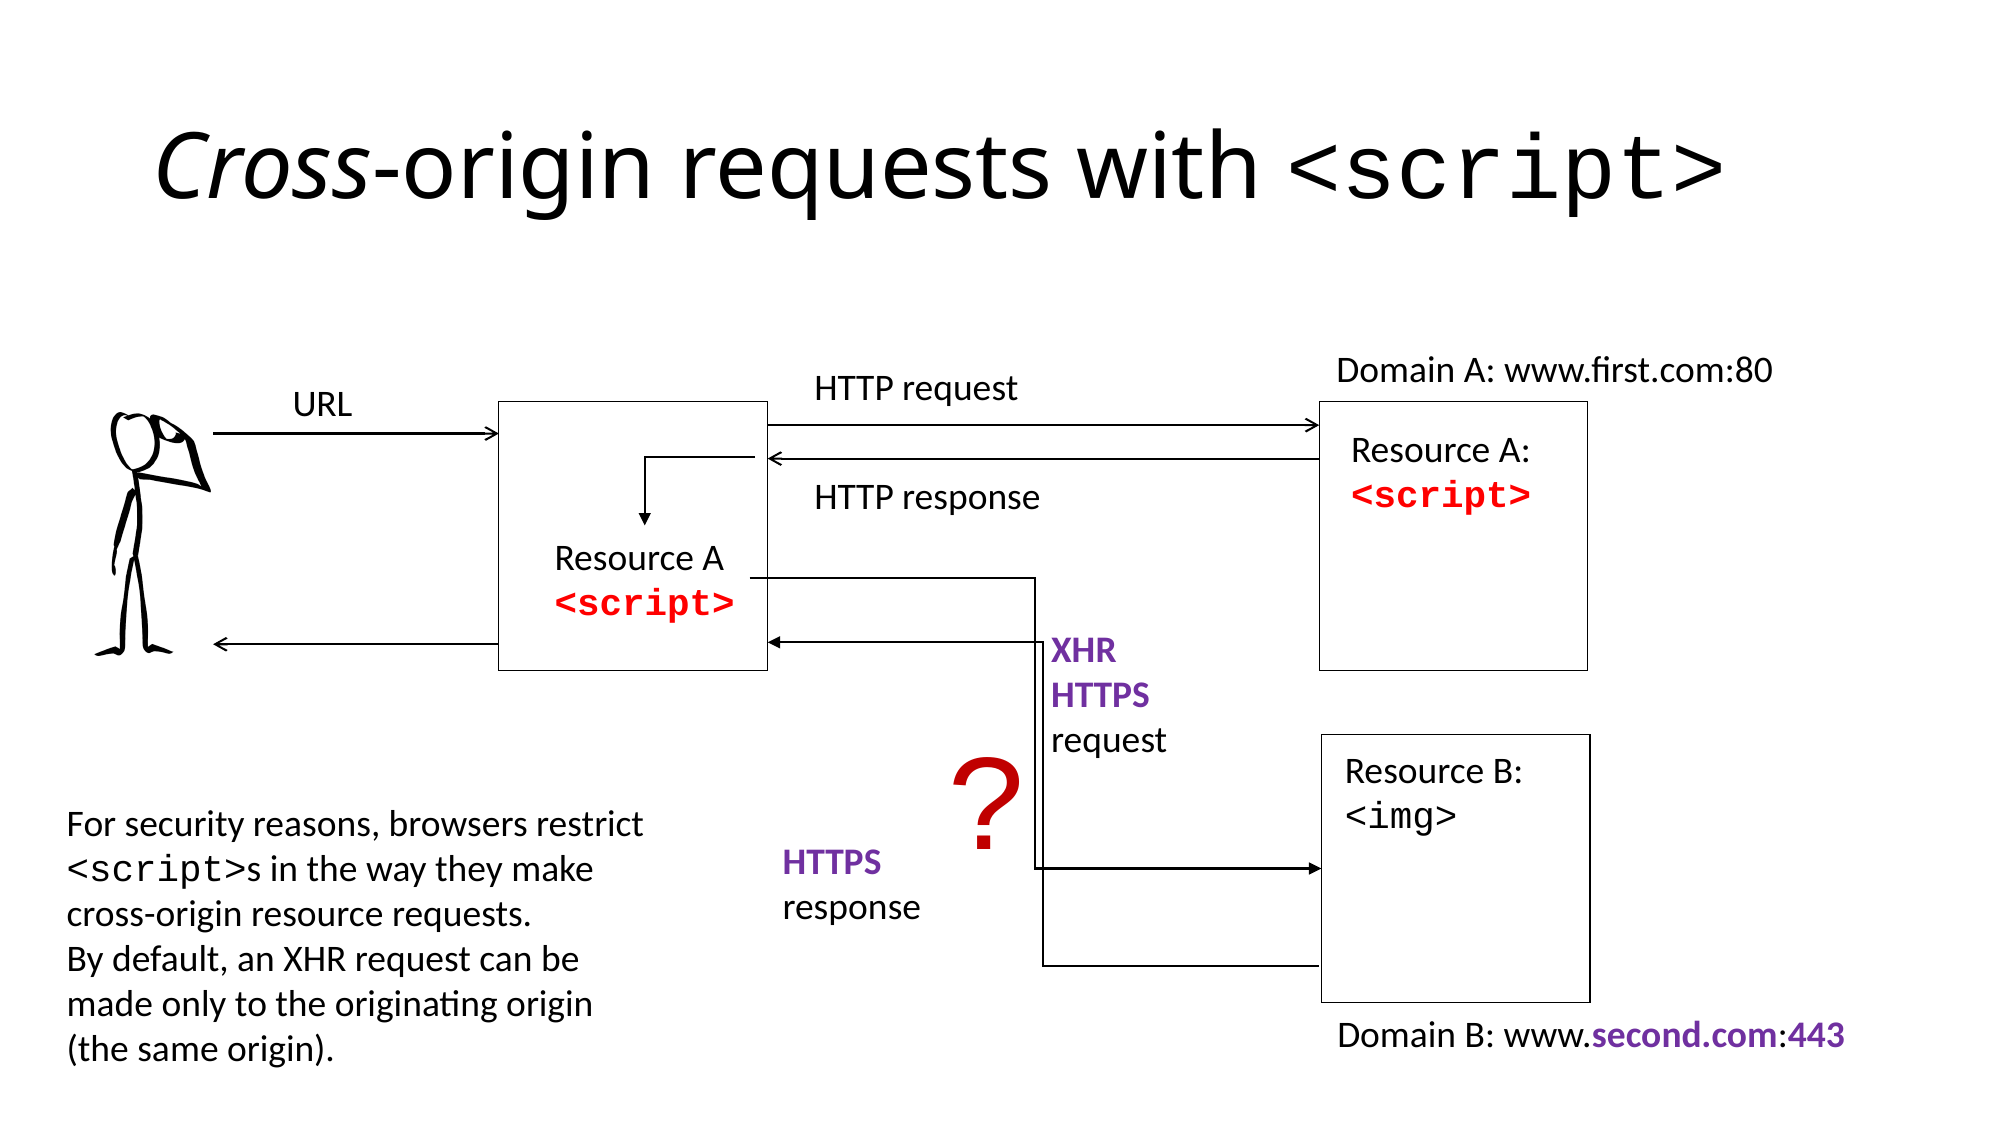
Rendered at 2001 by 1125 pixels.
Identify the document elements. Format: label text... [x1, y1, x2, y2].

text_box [751, 578, 1322, 869]
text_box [644, 456, 756, 526]
text_box Domain A: www.first.com:80 [1321, 337, 1789, 398]
picture [91, 412, 214, 656]
text_box Resource B: <img> [1330, 739, 1539, 844]
text_box For security reasons, browsers restrict <script>s in the way they make cross-origin resource requests. By default, an XHR request can be made only to the originating origin (the same origin). [51, 791, 669, 1076]
text_box URL [277, 371, 368, 431]
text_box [767, 642, 1319, 966]
text_box Domain B: www.second.com:443 [1322, 1002, 1860, 1063]
text_box HTTP request [799, 355, 1034, 416]
text_box [1321, 734, 1591, 1003]
title Cross-origin requests with <script> [137, 59, 1863, 278]
text_box Resource A: <script> [1336, 417, 1547, 523]
text_box HTTP response [799, 464, 1057, 525]
text_box [1319, 401, 1588, 671]
text_box [498, 401, 768, 671]
text_box Resource A <script> [539, 525, 750, 631]
